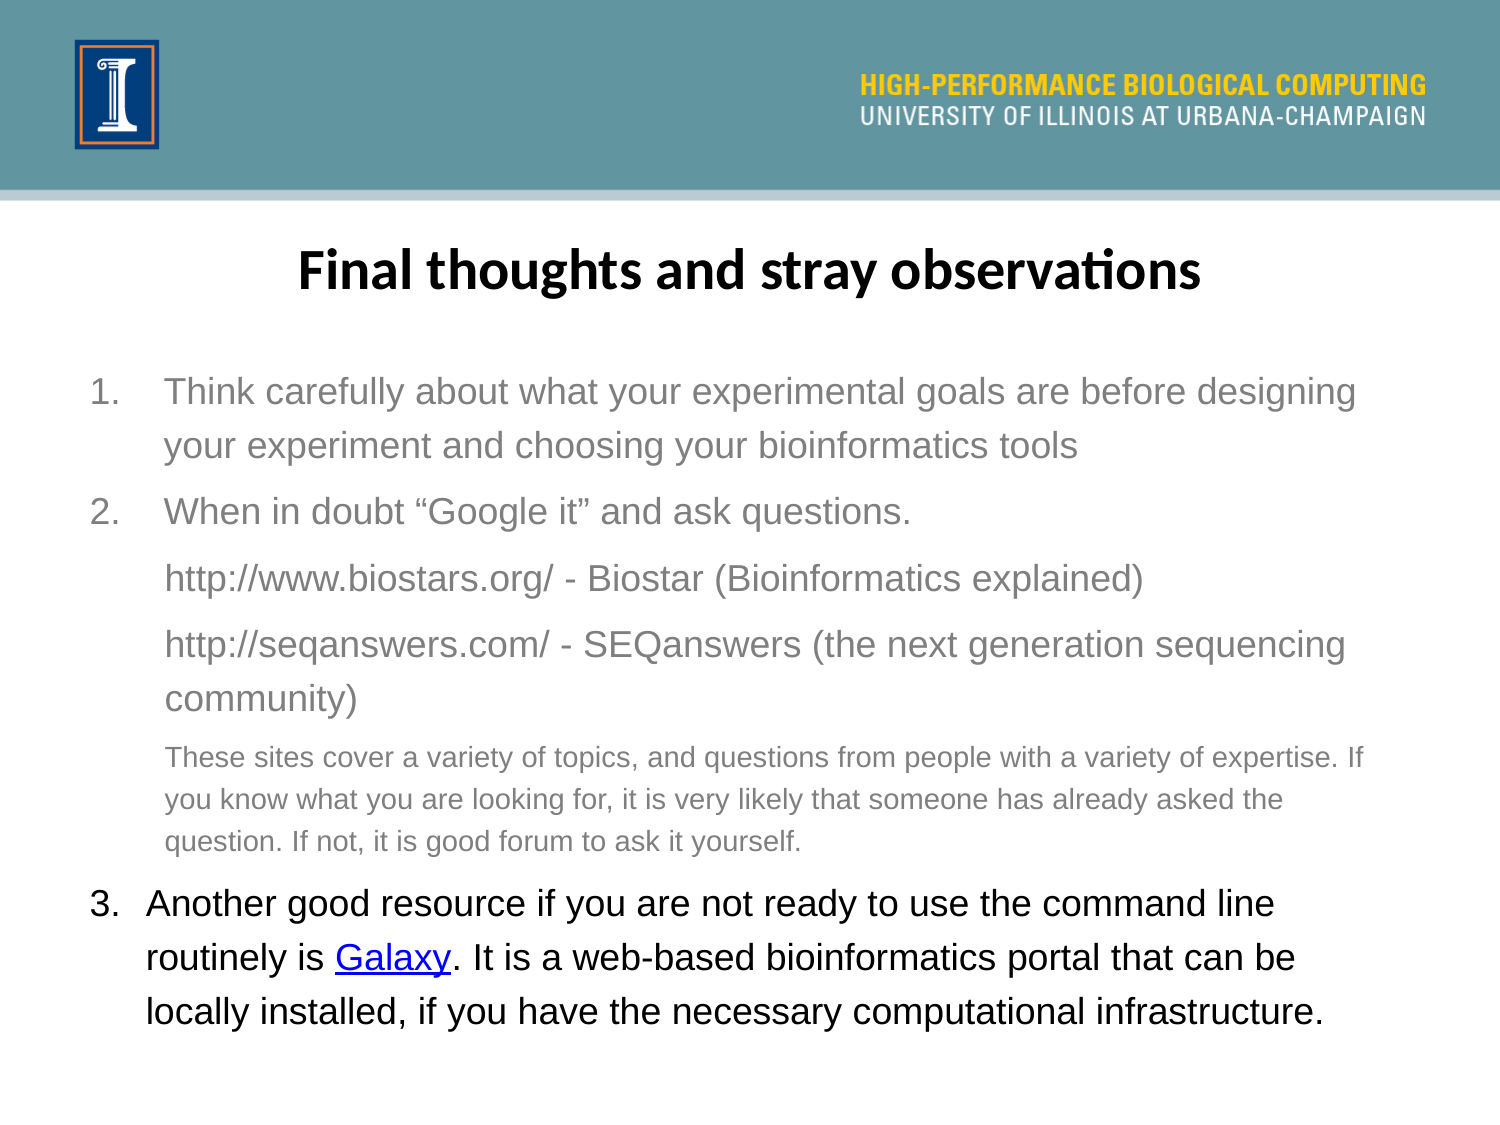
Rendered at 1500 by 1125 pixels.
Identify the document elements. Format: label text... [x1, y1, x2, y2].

text_box Final thoughts and stray observations Think carefully about what your experimental goals are before designing your experiment and choosing your bioinformatics tools When in doubt “Google it” and ask questions. http://www.biostars.org/ - Biostar (Bioinformatics explained) http://seqanswers.com/ - SEQanswers (the next generation sequencing community) These sites cover a variety of topics, and questions from people with a variety of expertise. If you know what you are looking for, it is very likely that someone has already asked the question. If not, it is good forum to ask it yourself. Another good resource if you are not ready to use the command line routinely is Galaxy. It is a web-based bioinformatics portal that can be locally installed, if you have the necessary computational infrastructure. [74, 209, 1426, 1106]
picture [0, 0, 1500, 1125]
